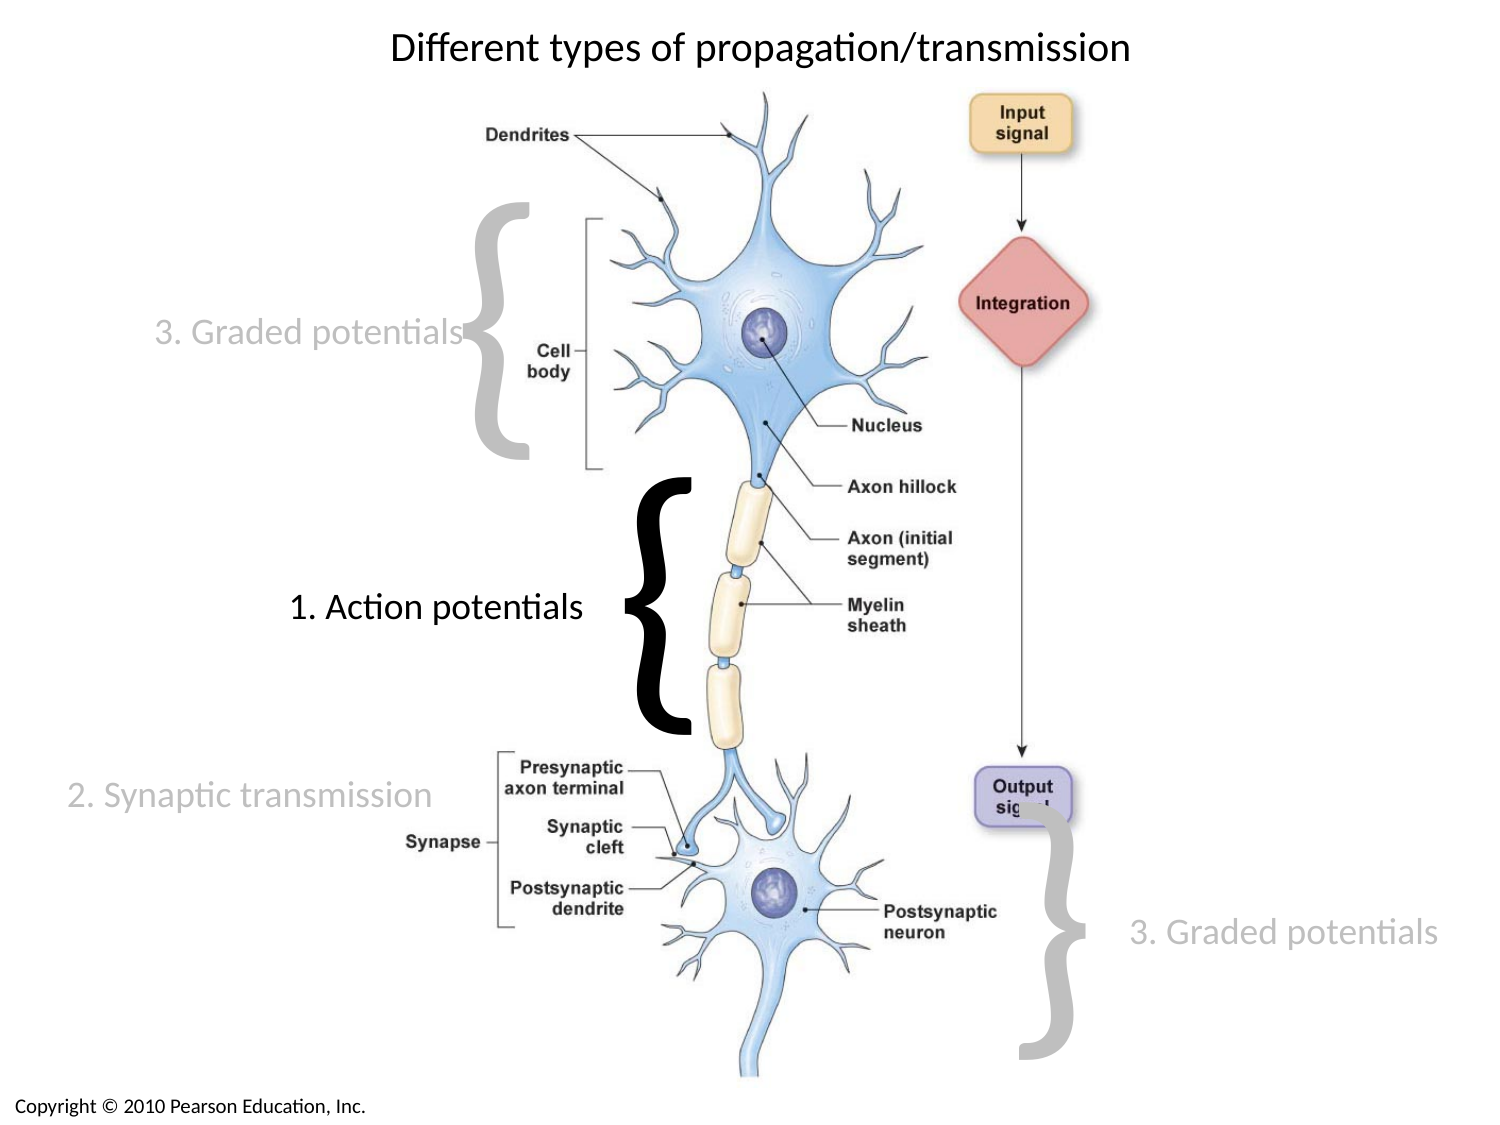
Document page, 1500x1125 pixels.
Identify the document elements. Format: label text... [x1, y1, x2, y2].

title Different types of propagation/transmission [22, 12, 1500, 78]
text_box 3. Graded potentials [1124, 899, 1454, 960]
text_box 1. Action potentials [273, 574, 375, 635]
text_box 3. Graded potentials [139, 299, 375, 360]
text_box 2. Synaptic transmission [52, 762, 375, 823]
picture [380, 87, 1120, 1088]
